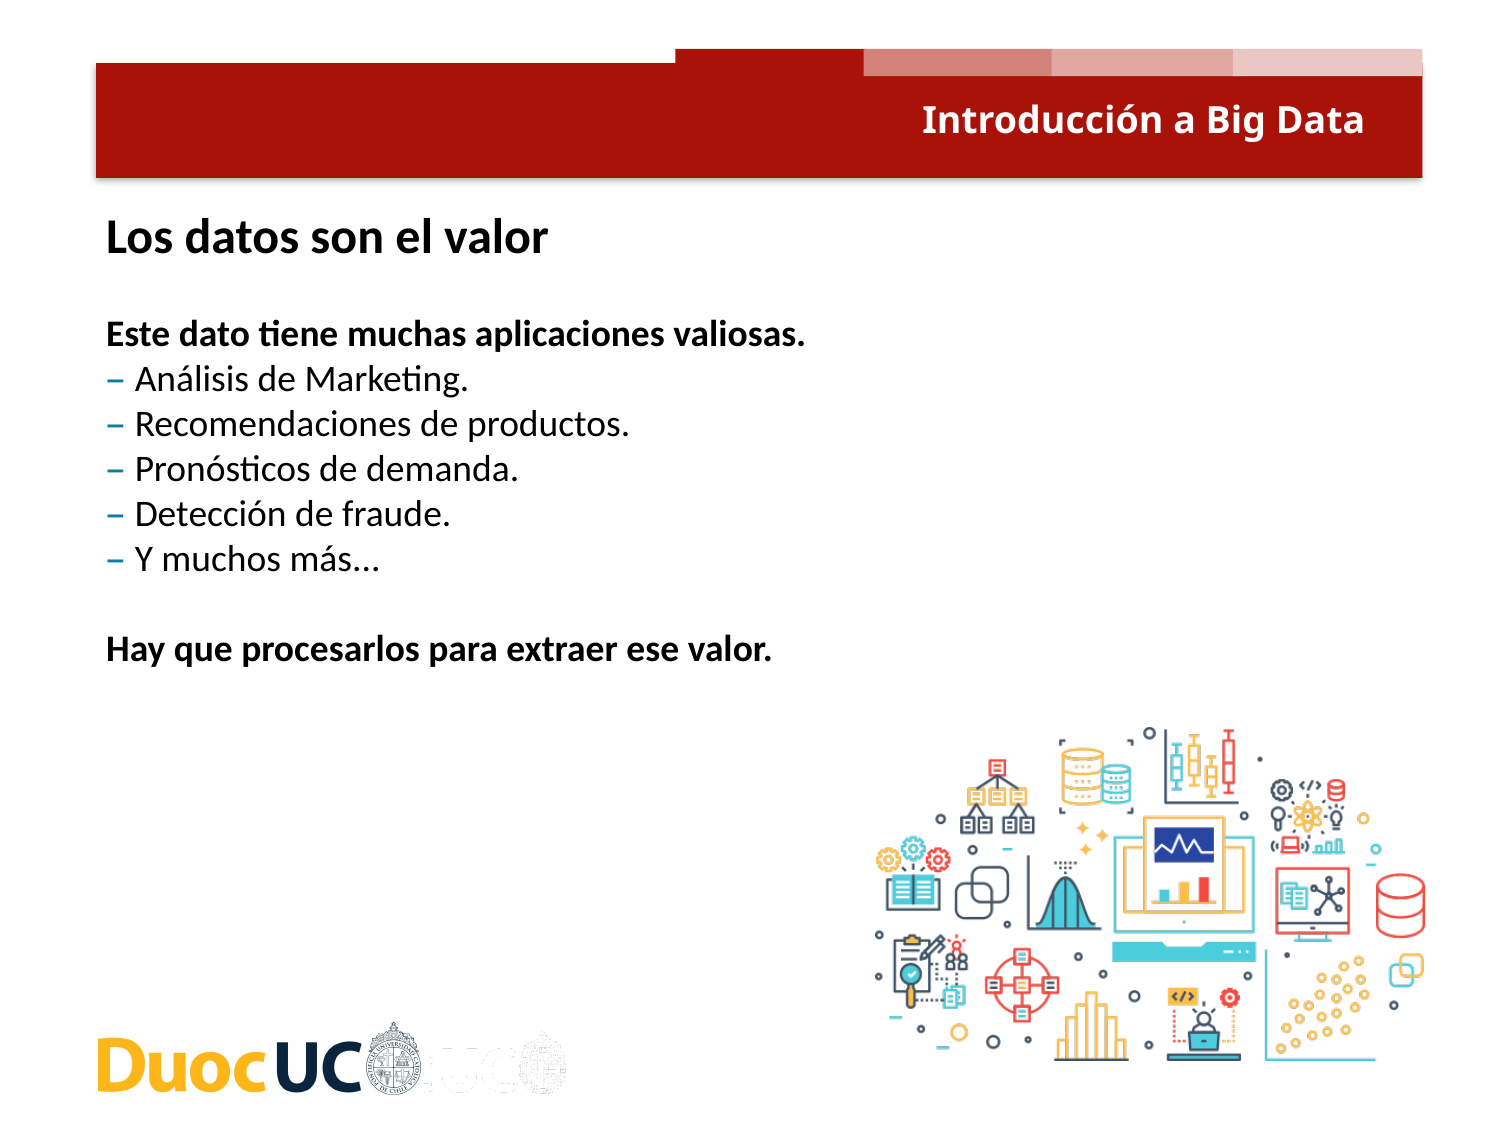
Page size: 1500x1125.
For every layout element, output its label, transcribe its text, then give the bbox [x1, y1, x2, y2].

picture [874, 727, 1426, 1061]
picture [96, 1021, 566, 1095]
text_box Introducción a Big Data [847, 88, 1381, 149]
text_box Los datos son el valor Este dato tiene muchas aplicaciones valiosas. – Análisis de Marketing. – Recomendaciones de productos. – Pronósticos de demanda. – Detección de fraude. – Y muchos más... Hay que procesarlos para extraer ese valor. [91, 196, 1425, 677]
